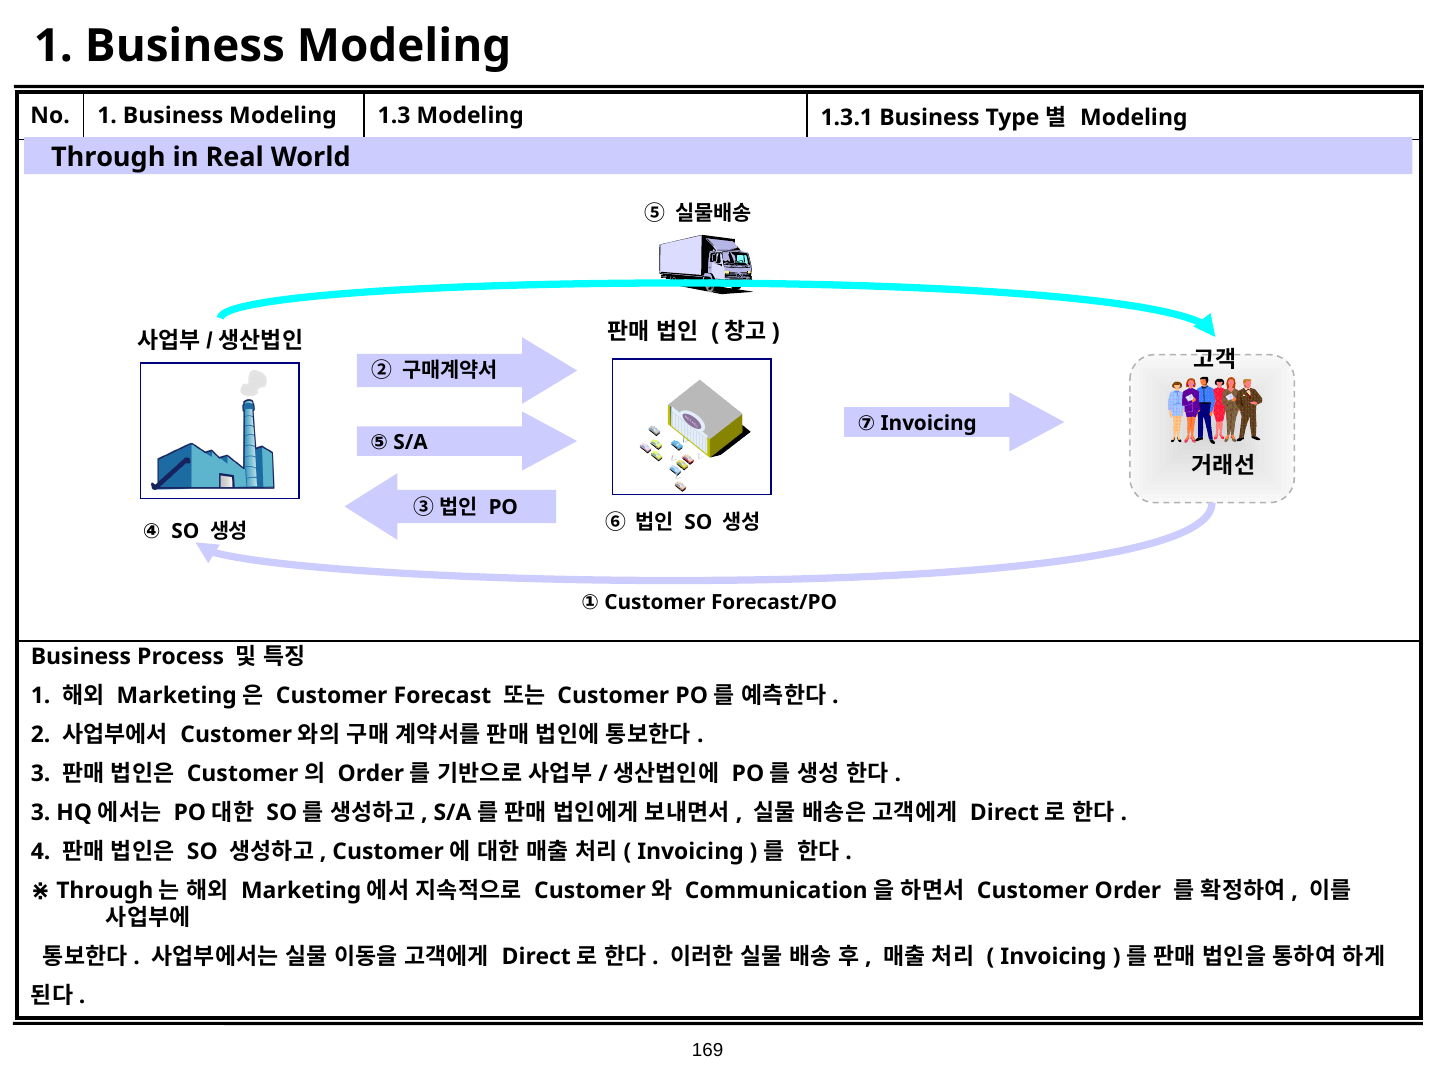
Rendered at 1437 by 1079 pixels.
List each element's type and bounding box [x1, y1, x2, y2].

table_cell [728, 140, 1419, 640]
picture [151, 370, 275, 490]
text_box [1129, 336, 1295, 503]
text_box [17, 0, 1413, 1031]
text_box [122, 318, 319, 361]
table_header [365, 94, 683, 137]
text_box [142, 517, 249, 543]
table_header [84, 94, 363, 137]
table_cell [724, 642, 1419, 1016]
table_header [728, 94, 806, 137]
text_box [344, 473, 557, 540]
text_box [356, 411, 578, 471]
text_box [140, 363, 299, 499]
table_cell [728, 288, 1211, 576]
table_header [808, 94, 1419, 139]
table_header [19, 94, 83, 139]
text_box [844, 392, 1065, 452]
table_cell [19, 140, 683, 635]
slide_number [560, 1030, 860, 1079]
title [20, 9, 697, 78]
text_box [356, 337, 578, 404]
